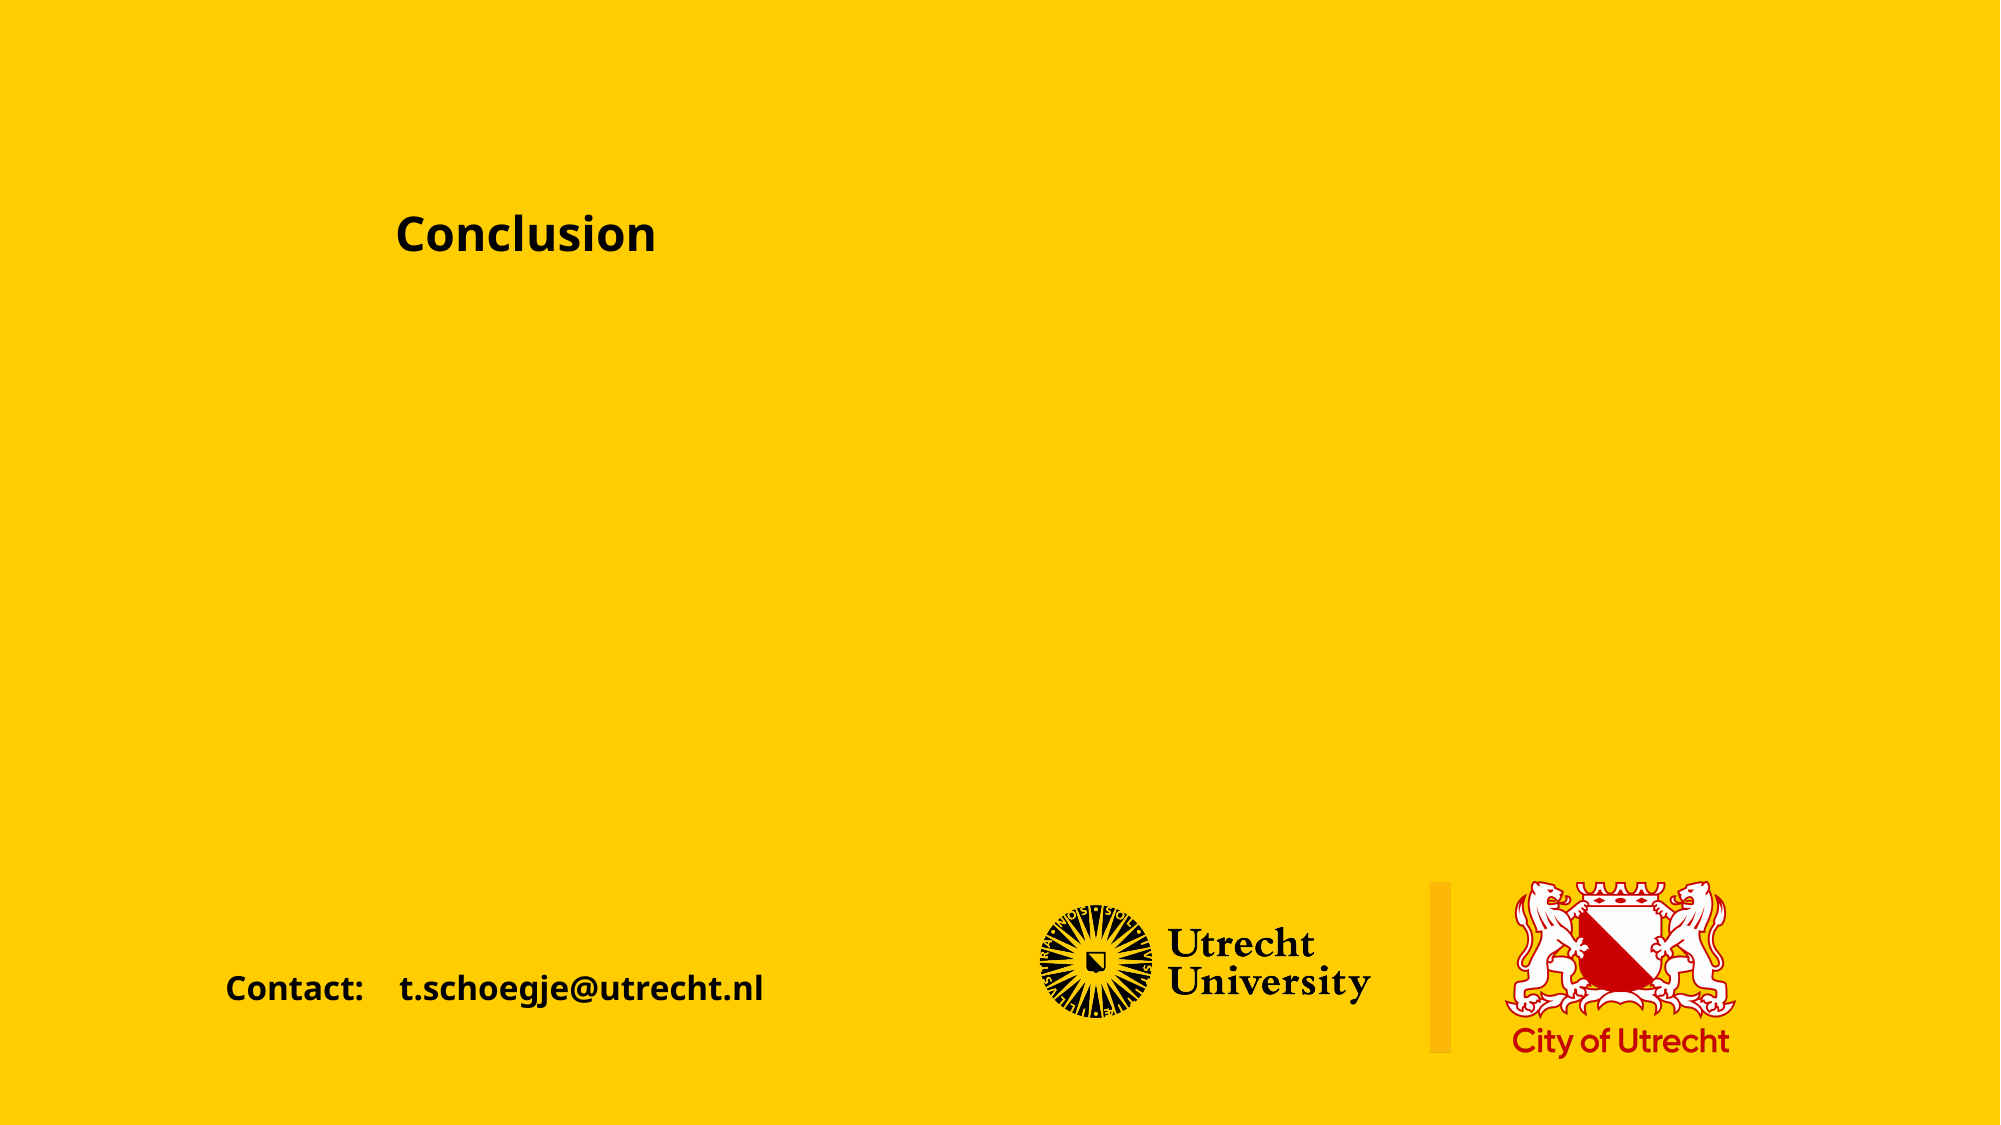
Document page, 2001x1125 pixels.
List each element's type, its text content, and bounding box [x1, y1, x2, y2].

text_box Contact: t.schoegje@utrecht.nl [210, 916, 1451, 1125]
picture [946, 825, 1850, 1092]
title Conclusion [380, 196, 1621, 402]
